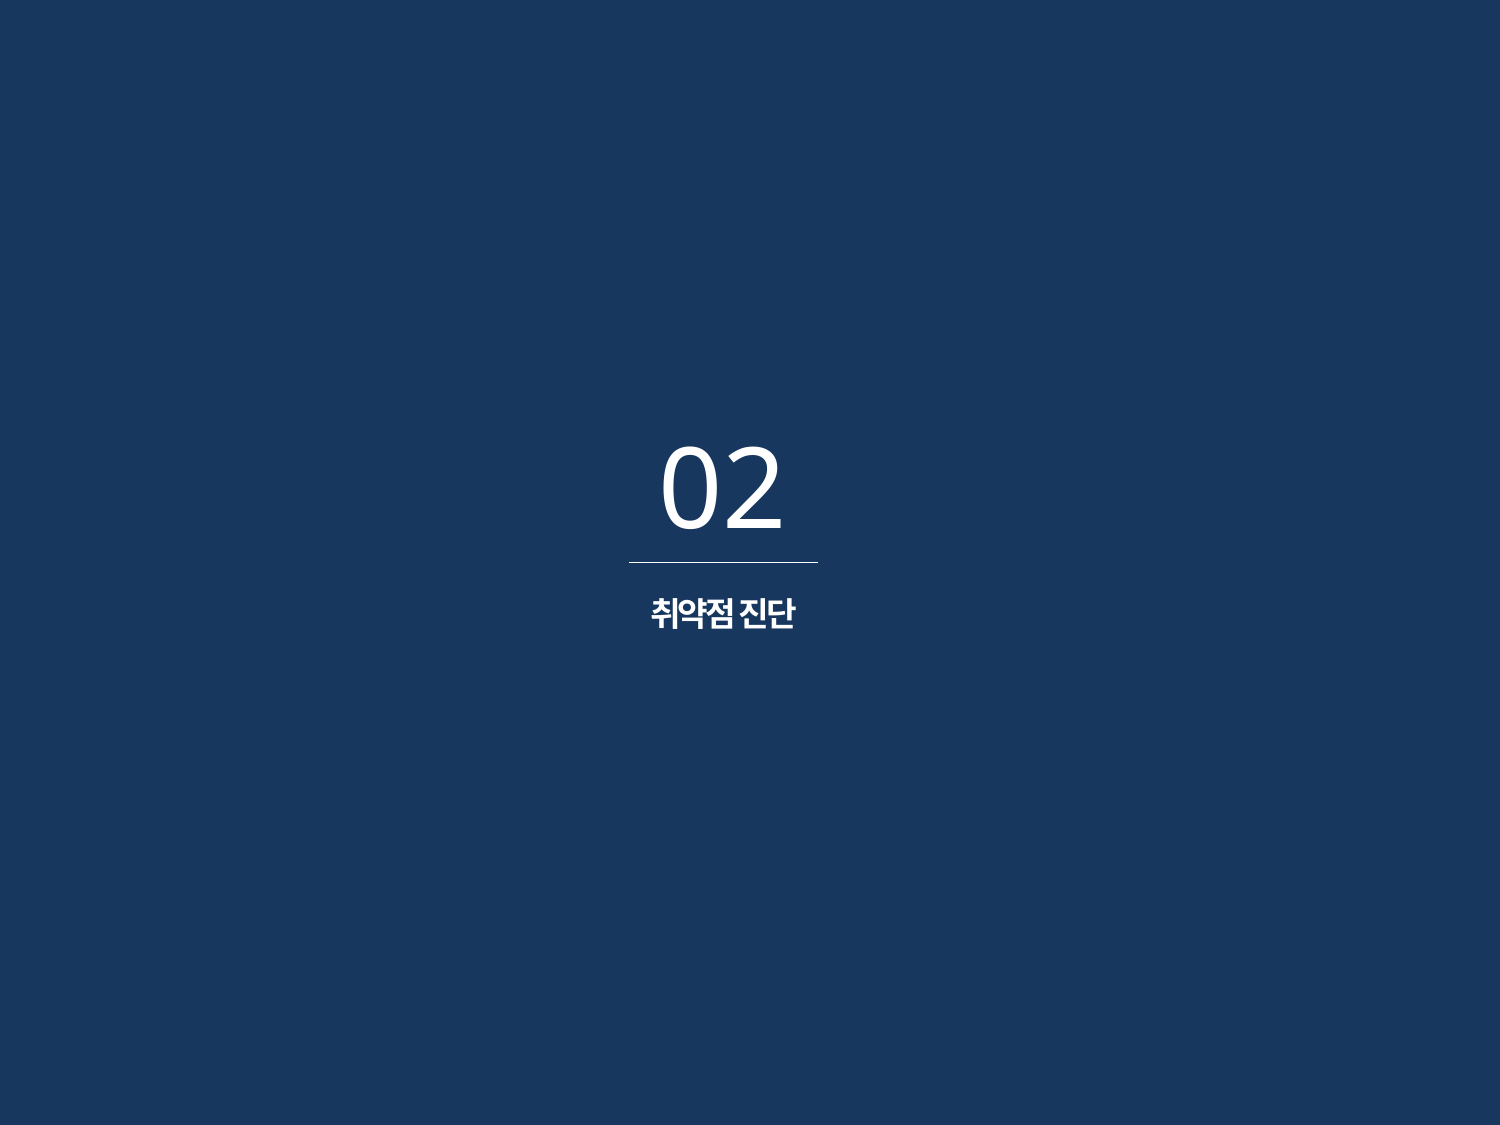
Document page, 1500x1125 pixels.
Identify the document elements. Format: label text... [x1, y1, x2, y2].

text_box 취약점 진단 [611, 586, 836, 641]
text_box 02 [643, 408, 821, 559]
